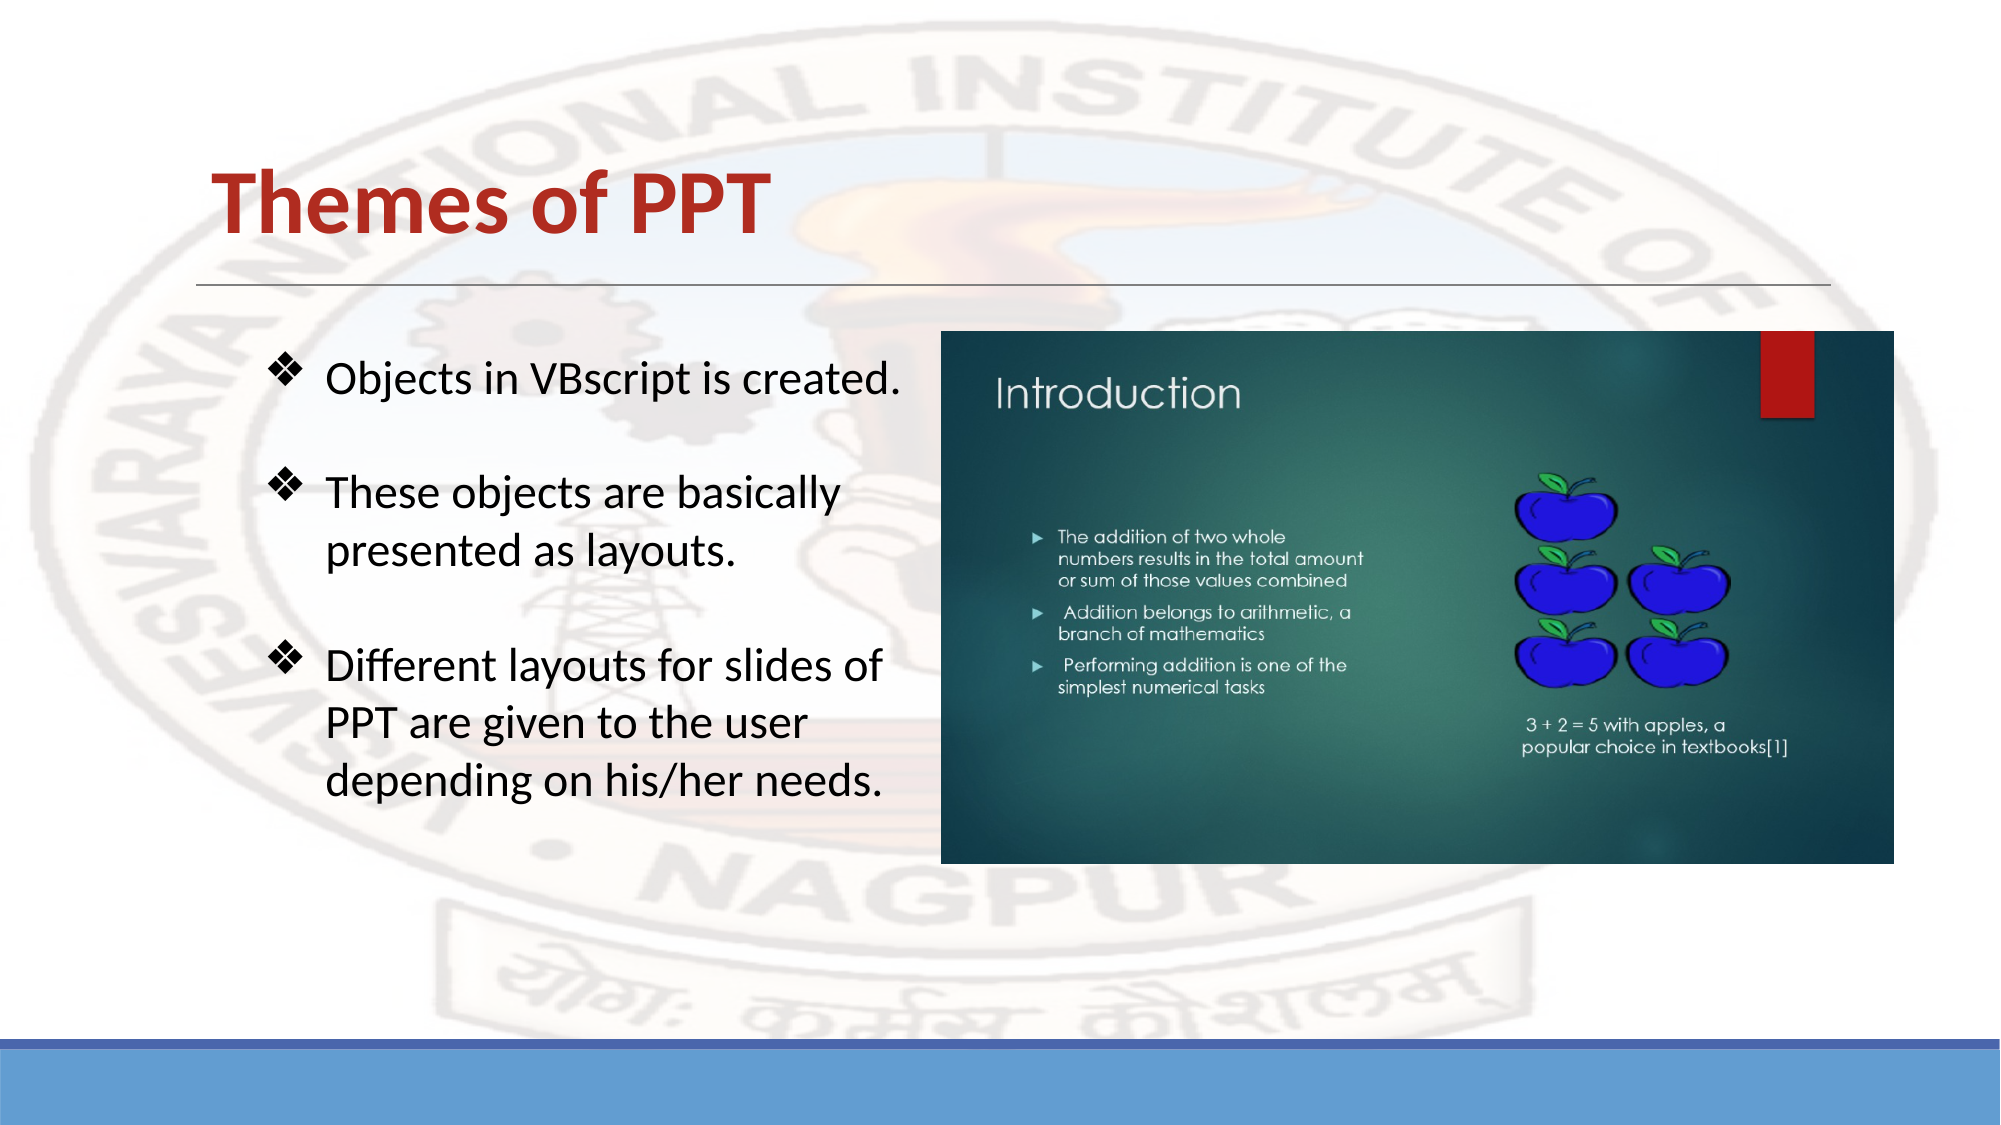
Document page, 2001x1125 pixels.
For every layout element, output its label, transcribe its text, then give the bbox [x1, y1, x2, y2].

picture [941, 330, 1895, 864]
text_box Themes of PPT [196, 127, 1828, 268]
text_box Objects in VBscript is created. These objects are basically presented as layouts. Different layouts for slides of PPT are given to the user depending on his/her needs. [235, 331, 942, 936]
